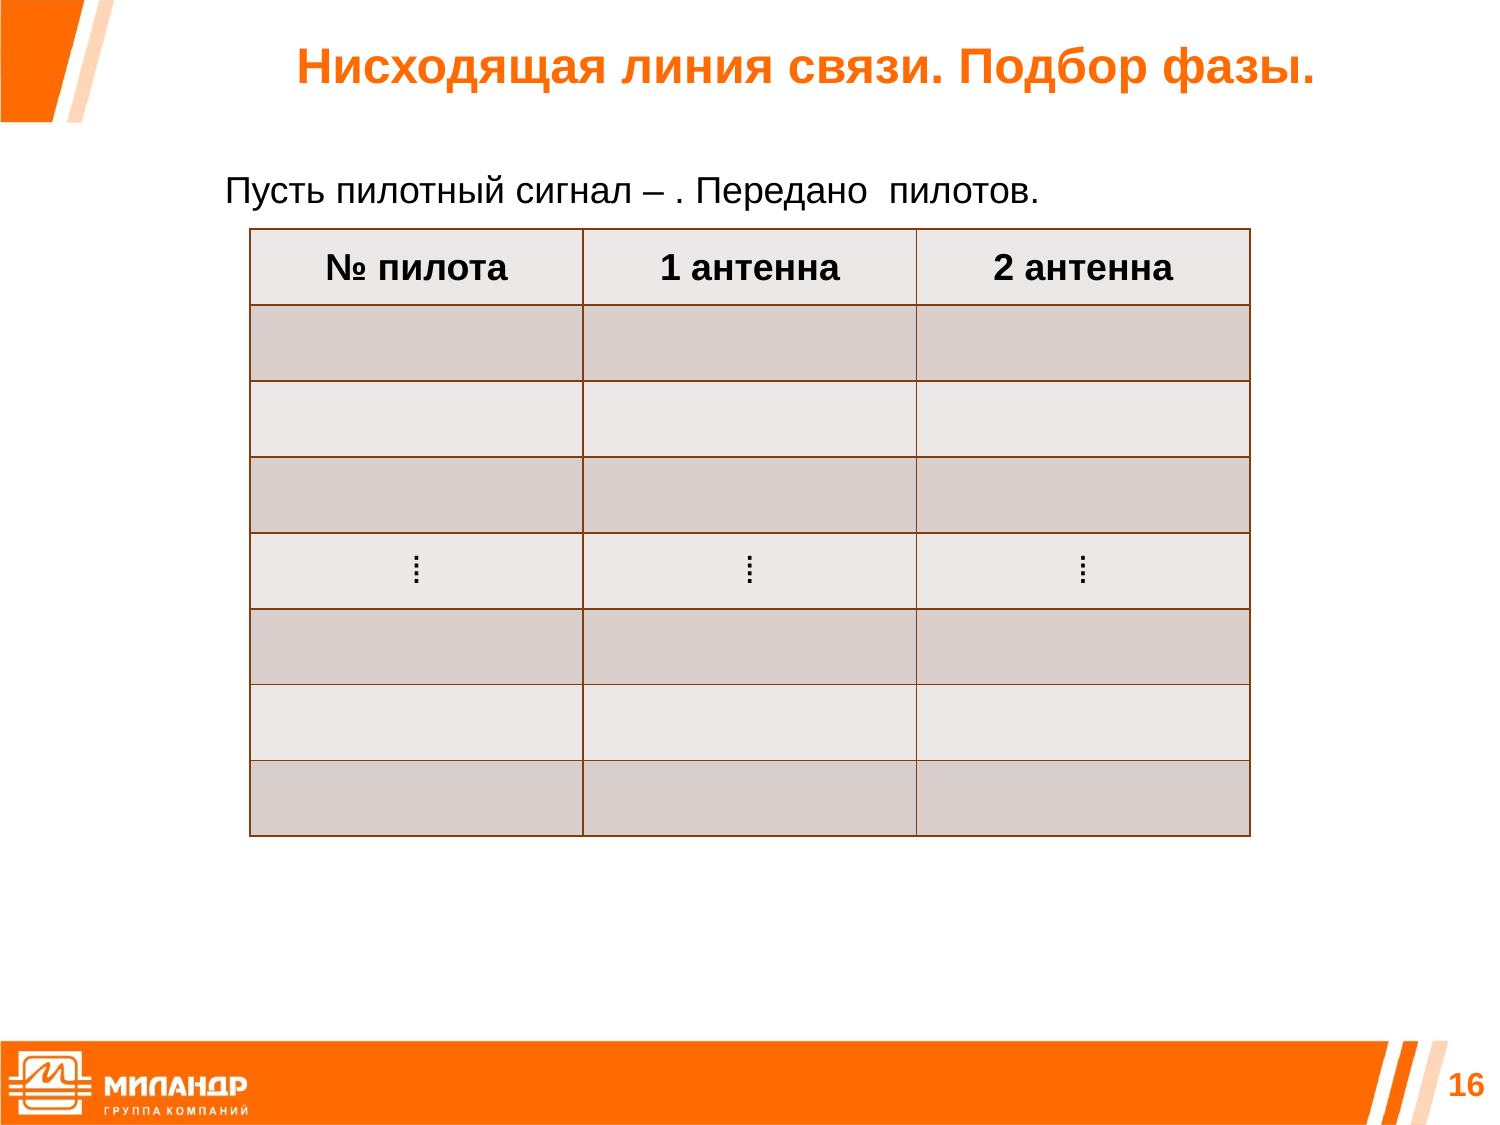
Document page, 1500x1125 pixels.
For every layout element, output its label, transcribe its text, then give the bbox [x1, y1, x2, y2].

picture [0, 0, 1500, 1125]
text_box Нисходящая линия связи. Подбор фазы. [112, 0, 1500, 134]
